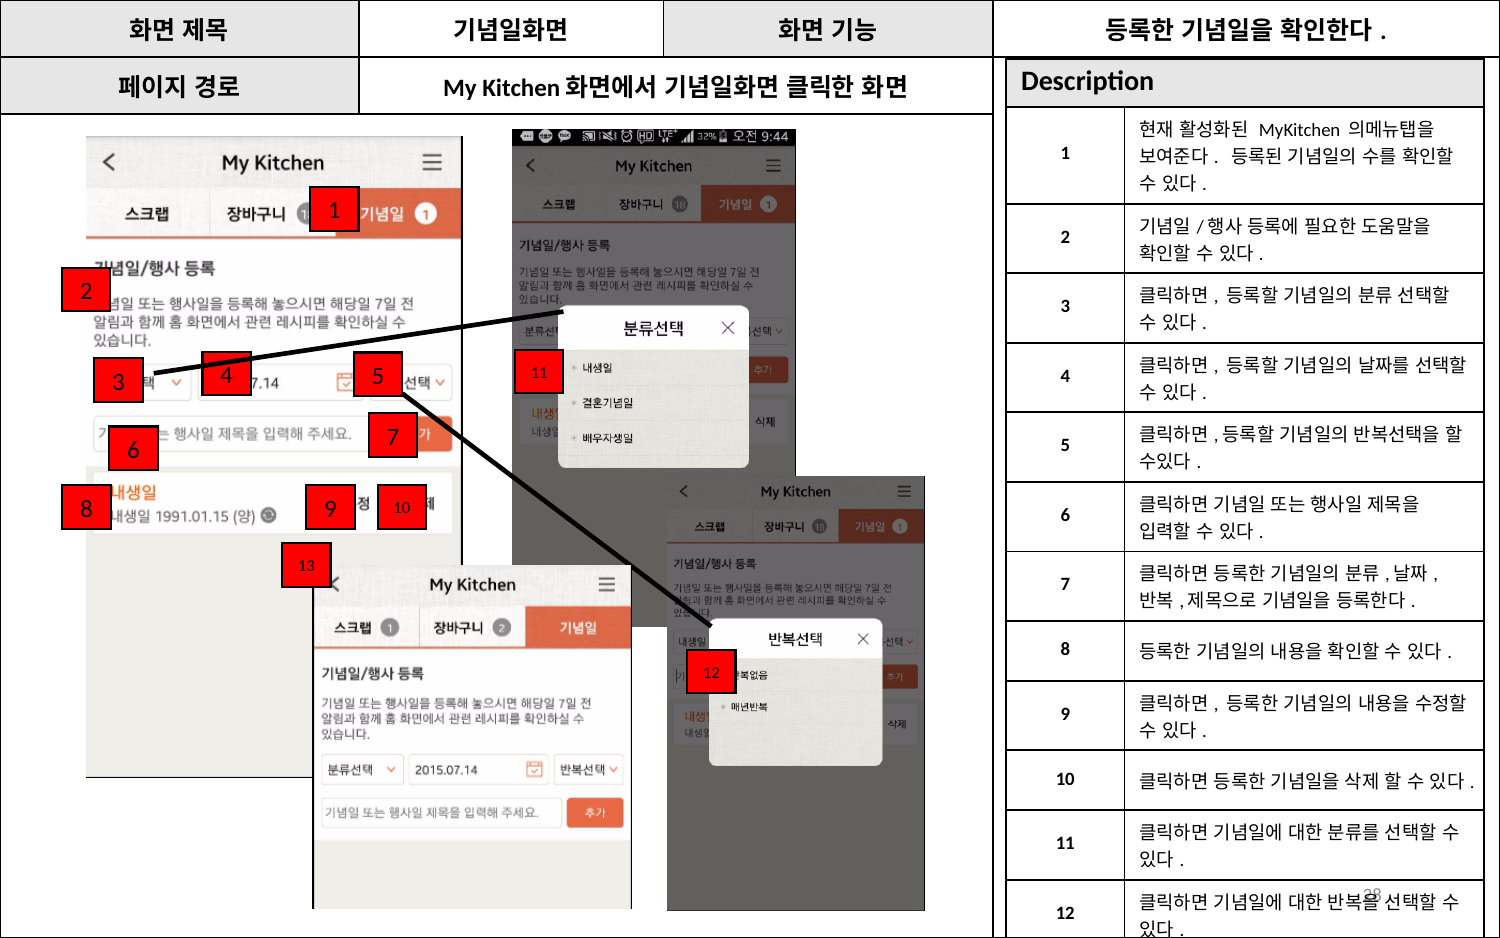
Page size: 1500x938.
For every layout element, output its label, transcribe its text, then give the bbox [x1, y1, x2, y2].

table_cell 페이지 경로 [1, 58, 358, 113]
table_cell 클릭하면,등록할 기념일의 반복선택을 할 수있다. [1125, 413, 1483, 481]
table_header 기념일화면 [360, 1, 663, 56]
table_cell 9 [1007, 682, 1124, 749]
table_cell 클릭하면 등록한 기념일의 분류,날짜,반복,제목으로 기념일을 등록한다. [1125, 552, 1483, 620]
text_box 2 [61, 267, 86, 312]
table_header Description [1007, 60, 1483, 106]
table_cell 기념일/행사 등록에 필요한 도움말을 확인할 수 있다. [1125, 205, 1483, 272]
table_cell 클릭하면 기념일 또는 행사일 제목을 입력할 수 있다. [1125, 483, 1483, 551]
table_cell [994, 58, 1005, 937]
table_cell 11 [1007, 811, 1124, 879]
table_cell 5 [1007, 413, 1124, 481]
table_cell 1 [1007, 108, 1124, 203]
table_cell 2 [1007, 205, 1124, 272]
table_cell 클릭하면 기념일에 대한 분류를 선택할 수 있다. [1125, 811, 1483, 879]
picture [512, 129, 925, 911]
table_cell 3 [1007, 274, 1124, 342]
table_cell 10 [1007, 751, 1124, 809]
table_cell 8 [1007, 622, 1124, 680]
table_cell 클릭하면 등록한 기념일을 삭제 할 수 있다. [1125, 751, 1483, 809]
slide_number 28 [1059, 868, 1397, 919]
table_header 화면 제목 [1, 1, 358, 56]
table_cell 4 [1007, 344, 1124, 411]
table_cell [1, 115, 992, 937]
picture [86, 136, 632, 909]
table_cell [1485, 58, 1499, 937]
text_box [402, 393, 712, 627]
text_box 8 [61, 484, 86, 530]
table_cell 클릭하면, 등록할 기념일의 날짜를 선택할 수 있다. [1125, 344, 1483, 411]
table_cell 클릭하면, 등록한 기념일의 내용을 수정할 수 있다. [1125, 682, 1483, 749]
table_cell 현재 활성화된 MyKitchen 의메뉴탭을 보여준다. 등록된 기념일의 수를 확인할 수 있다. [1125, 108, 1483, 203]
table_cell 등록한 기념일의 내용을 확인할 수 있다. [1125, 622, 1483, 680]
table_header 화면 기능 [664, 1, 992, 56]
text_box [153, 311, 564, 374]
table_cell 12 [1007, 881, 1124, 938]
table_cell 클릭하면 기념일에 대한 반복을 선택할 수 있다. [1125, 881, 1483, 938]
table_cell 6 [1007, 483, 1124, 551]
table_header 등록한 기념일을 확인한다. [994, 1, 1499, 56]
table_cell 클릭하면, 등록할 기념일의 분류 선택할 수 있다. [1125, 274, 1483, 342]
table_cell My Kitchen화면에서 기념일화면 클릭한 화면 [360, 58, 992, 113]
table_cell 7 [1007, 552, 1124, 620]
